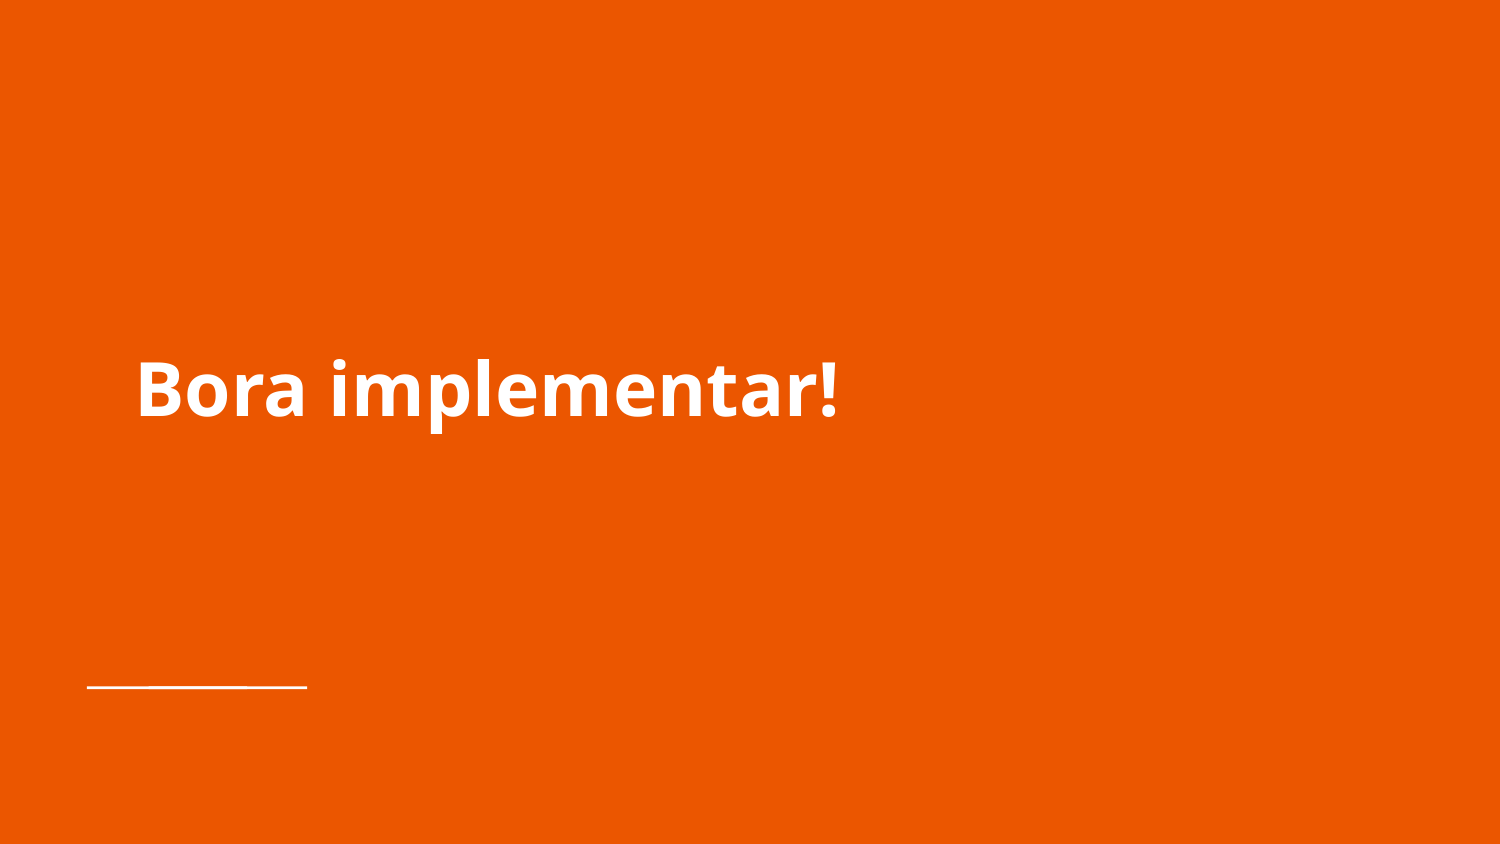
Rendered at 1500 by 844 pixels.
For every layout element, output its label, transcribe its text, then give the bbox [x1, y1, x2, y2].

title Bora implementar! [119, 141, 1272, 632]
